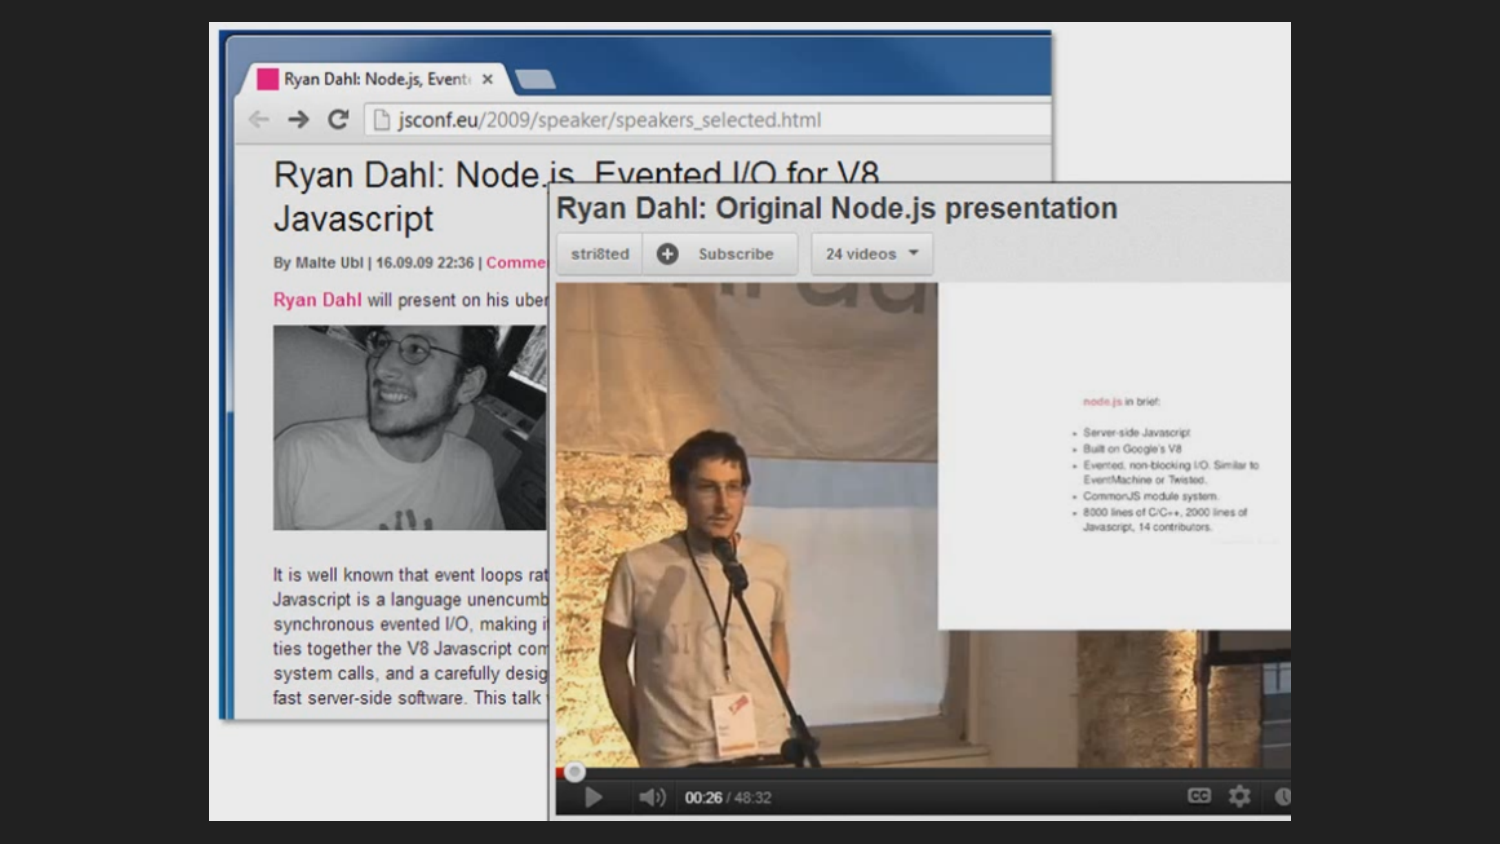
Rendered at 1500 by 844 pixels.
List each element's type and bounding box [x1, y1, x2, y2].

picture [208, 22, 1291, 821]
